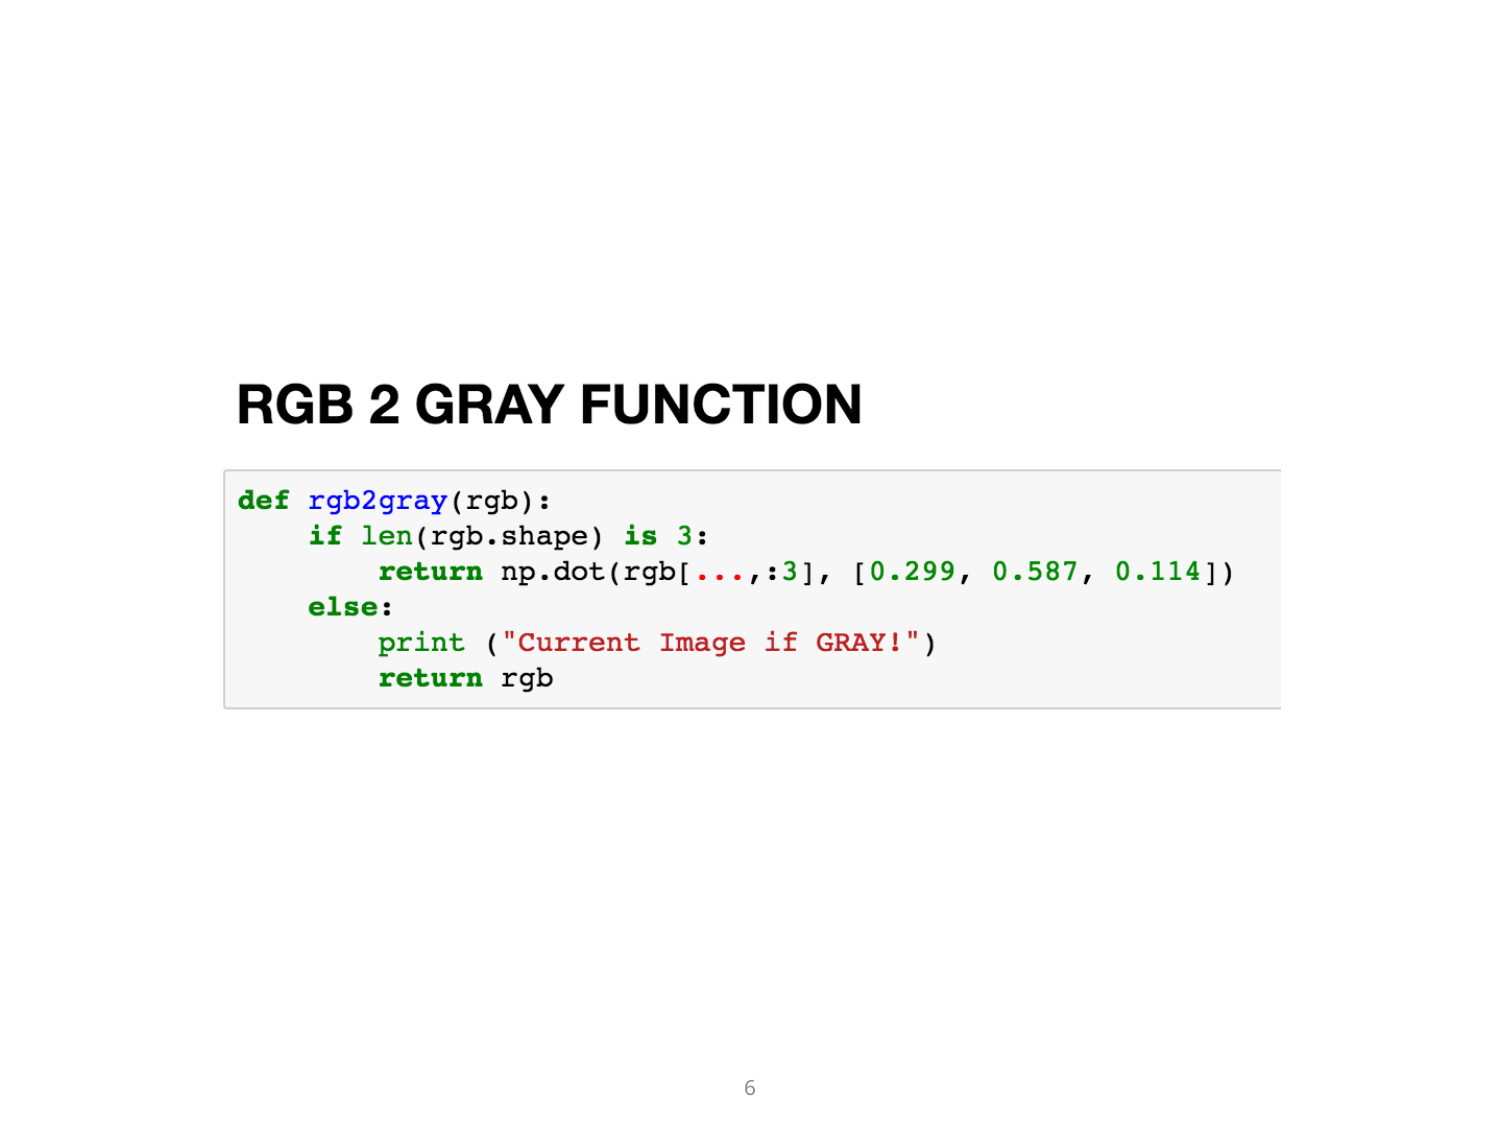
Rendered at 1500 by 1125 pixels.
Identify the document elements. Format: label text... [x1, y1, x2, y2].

slide_number 6 [575, 1058, 925, 1119]
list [219, 367, 1281, 723]
